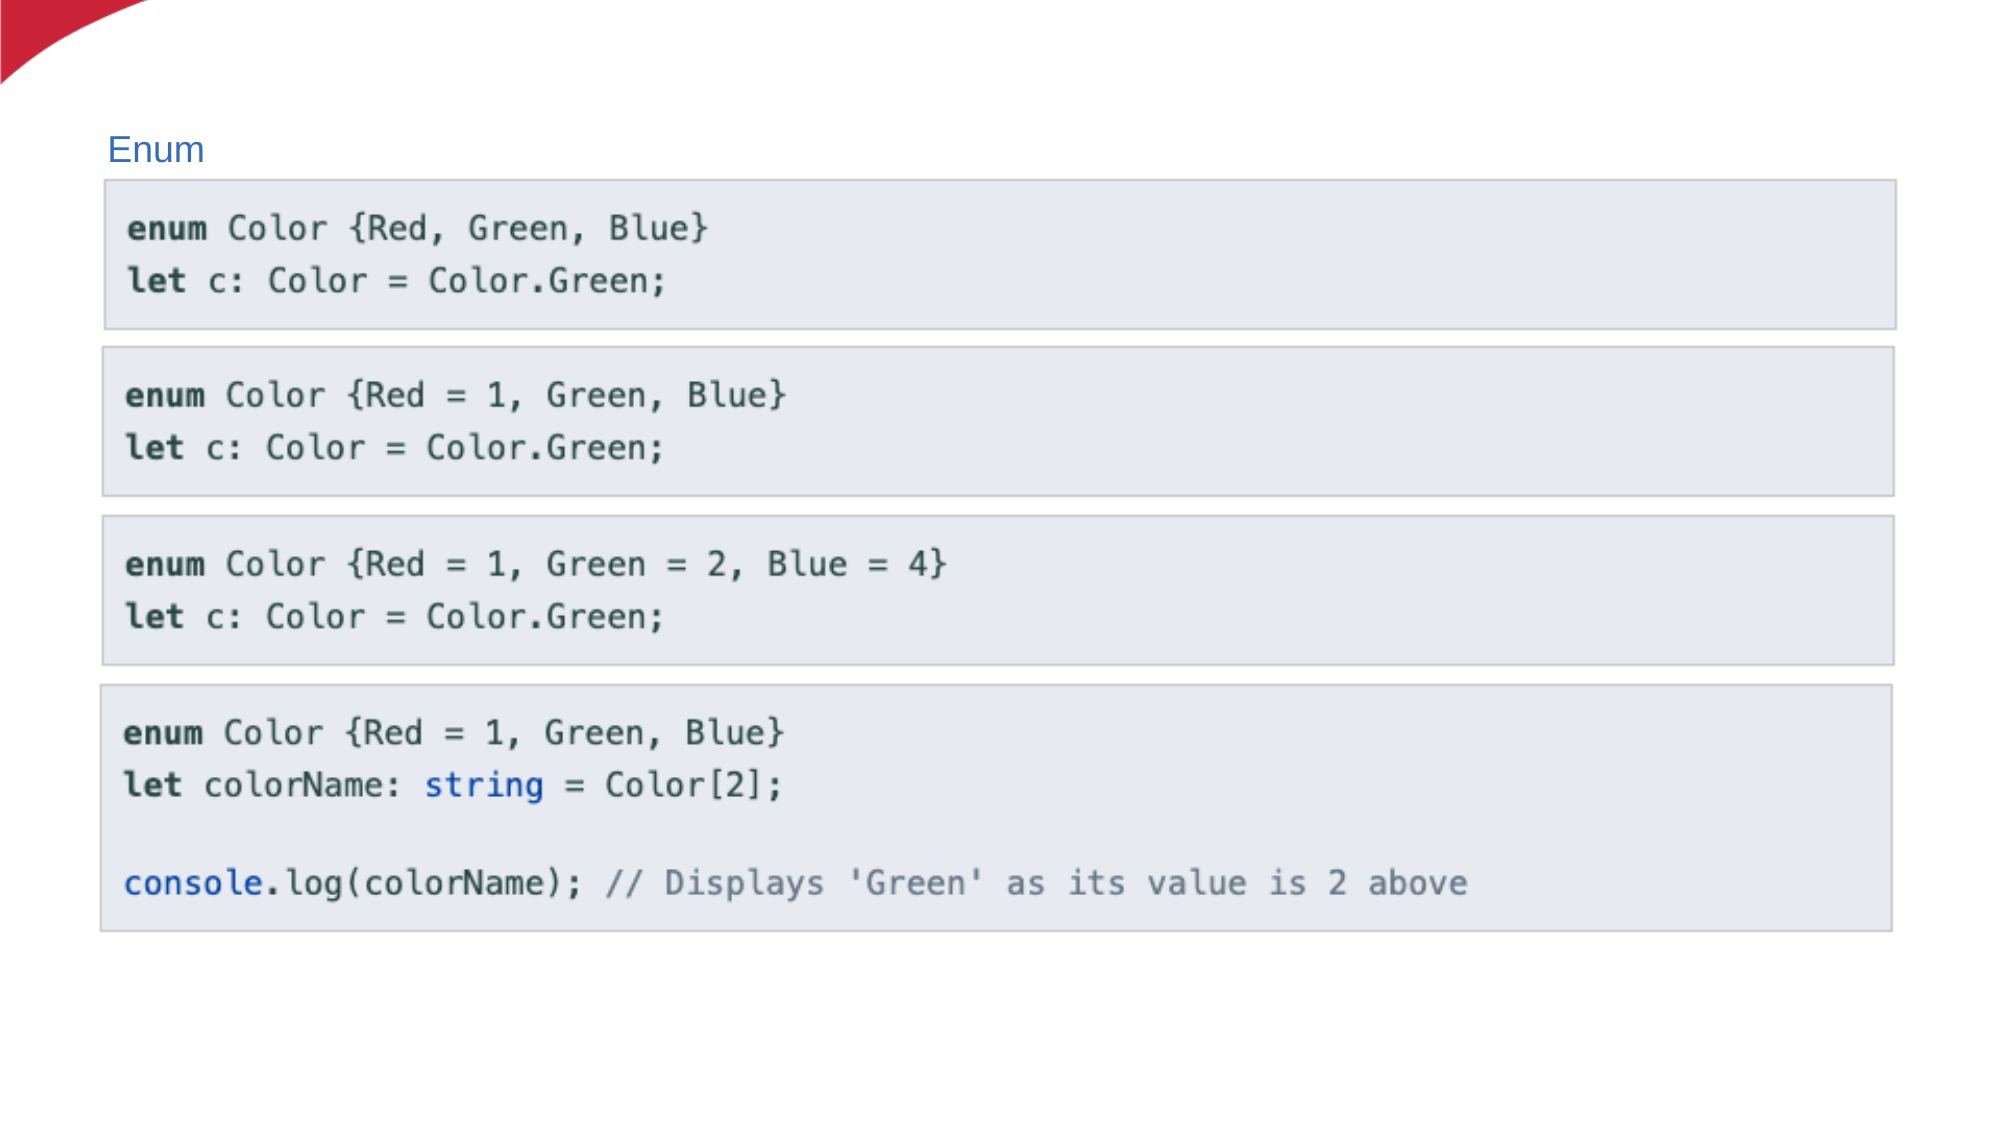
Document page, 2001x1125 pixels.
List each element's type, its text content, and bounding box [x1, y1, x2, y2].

picture [0, 0, 158, 89]
picture [92, 169, 1910, 943]
text_box Enum [92, 117, 271, 178]
